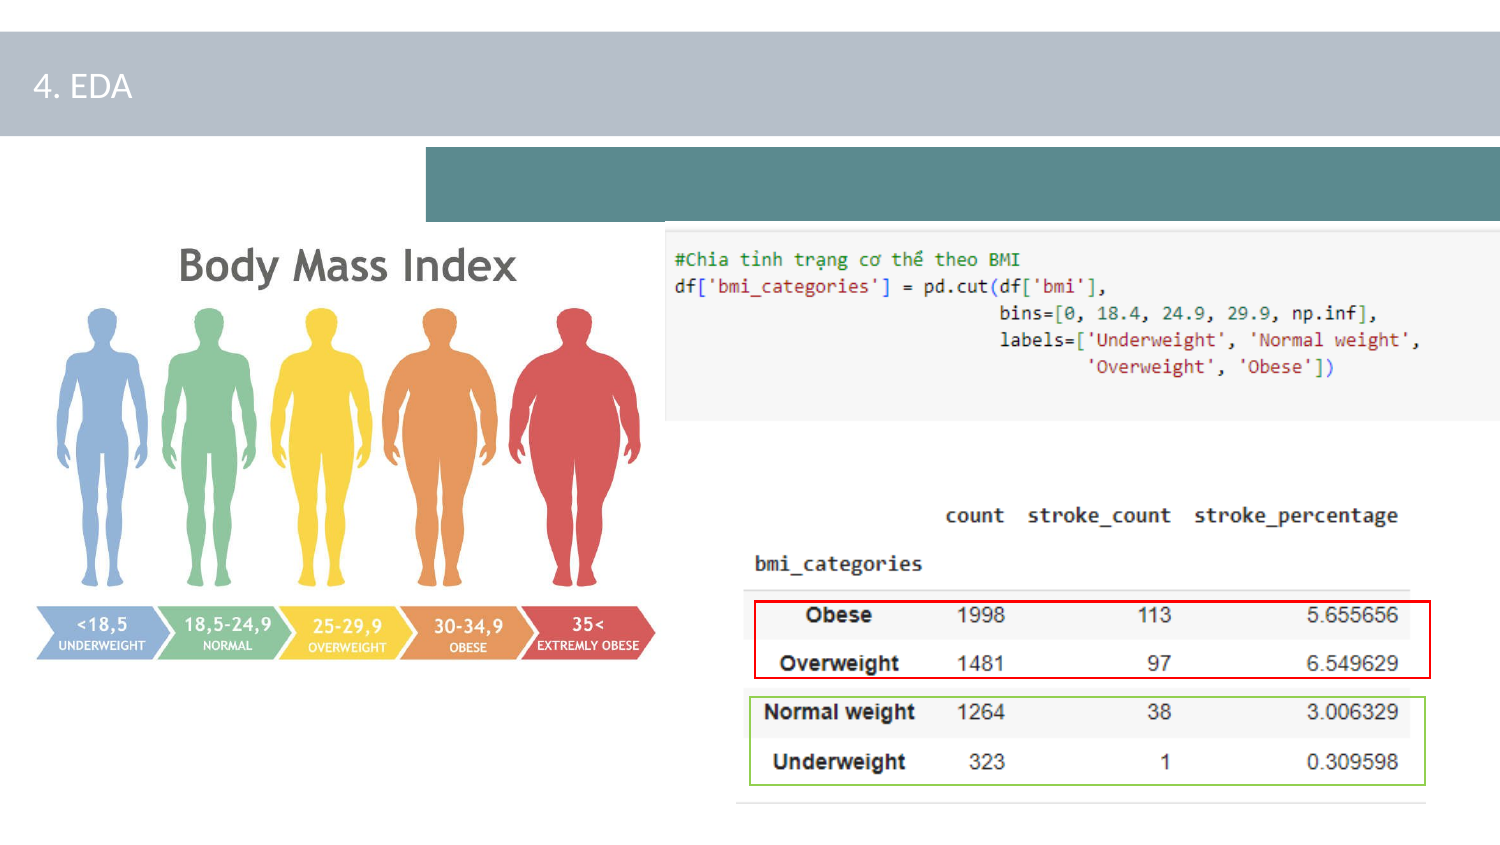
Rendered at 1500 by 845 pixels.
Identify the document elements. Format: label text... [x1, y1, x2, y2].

text_box [0, 31, 1500, 137]
picture [735, 482, 1426, 805]
picture [28, 221, 1500, 679]
text_box 4. EDA [18, 53, 633, 114]
text_box [1426, 600, 1431, 679]
text_box [425, 147, 1500, 222]
